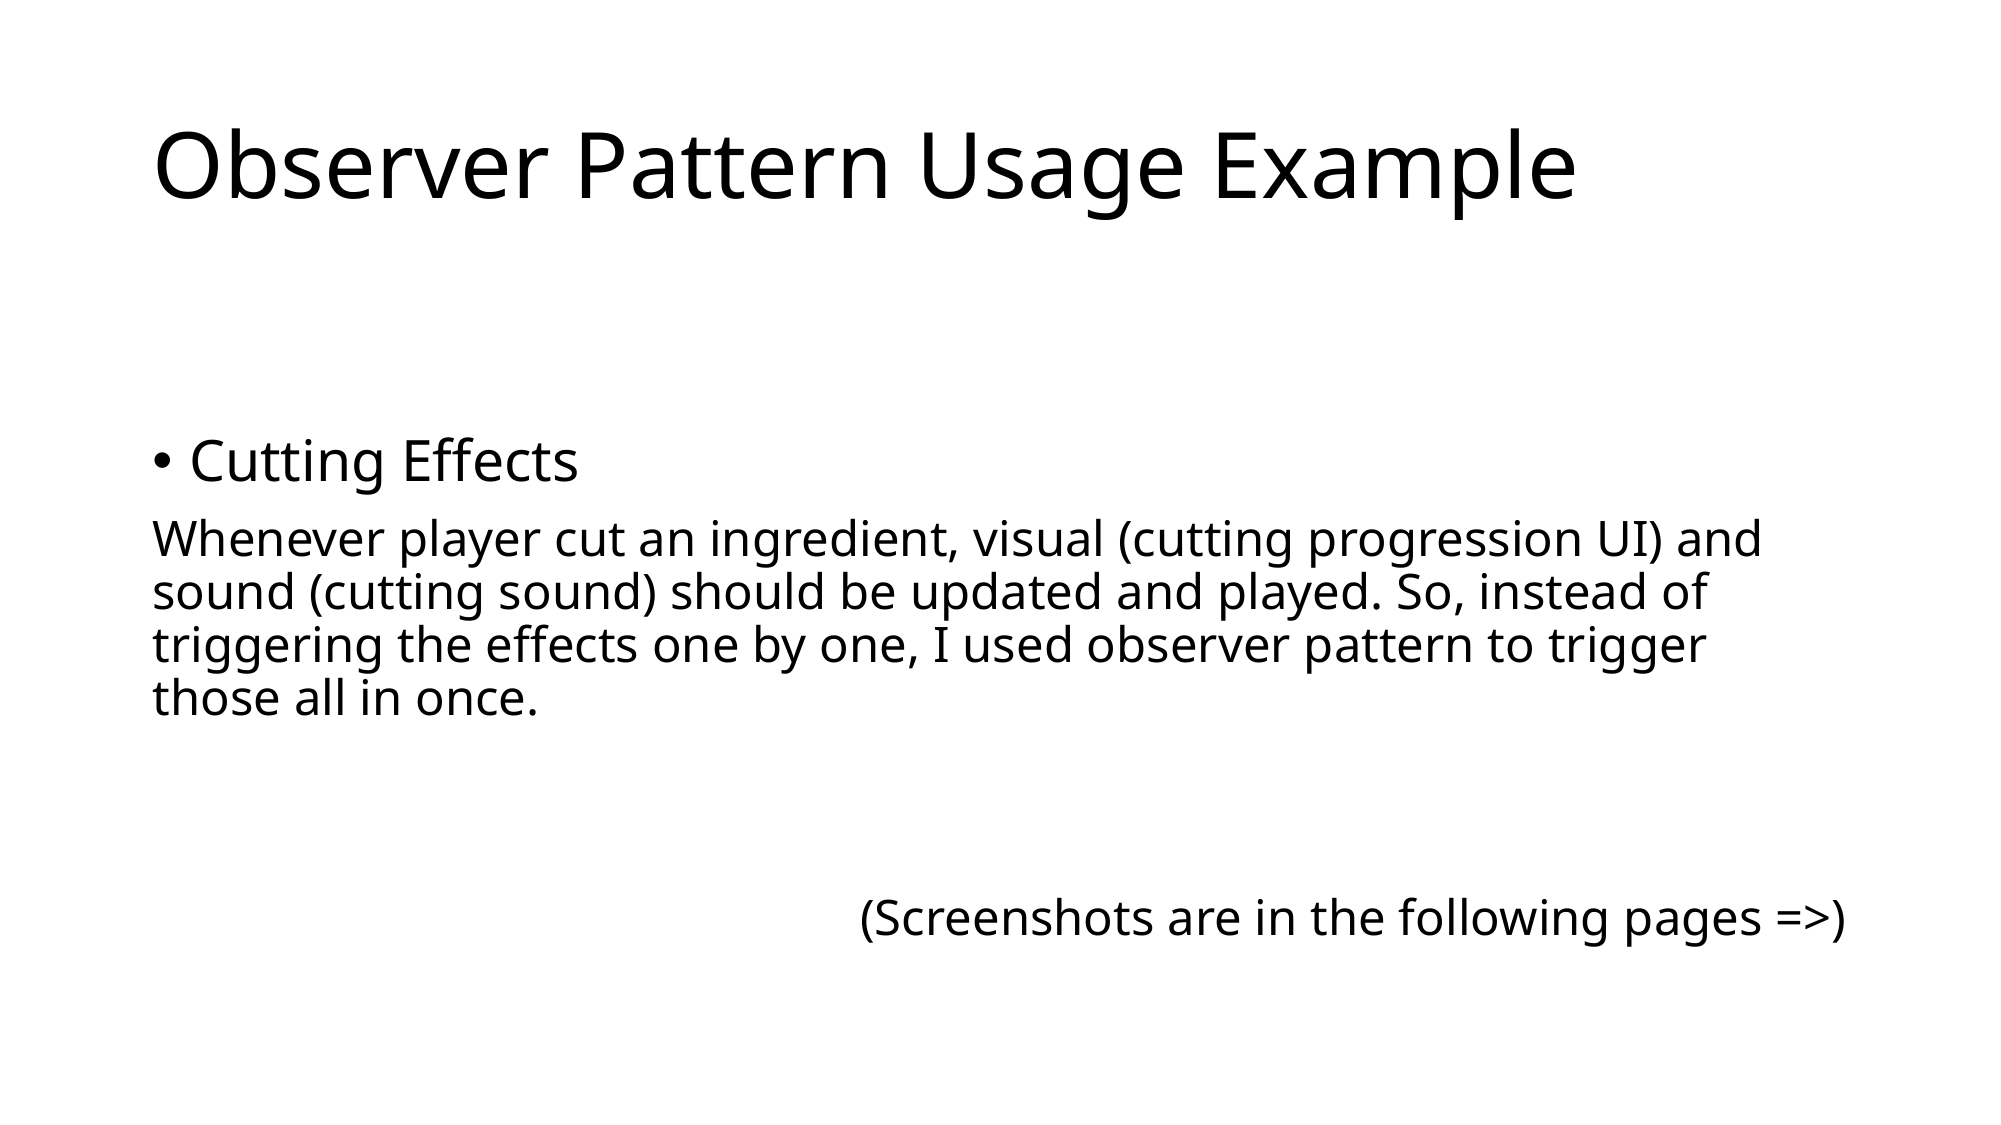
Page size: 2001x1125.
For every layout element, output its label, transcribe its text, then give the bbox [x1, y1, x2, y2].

list Cutting Effects Whenever player cut an ingredient, visual (cutting progression UI) and sound (cutting sound) should be updated and played. So, instead of triggering the effects one by one, I used observer pattern to trigger those all in once. (Screenshots are in the following pages =>) [137, 425, 1863, 958]
title Observer Pattern Usage Example [137, 59, 1863, 278]
